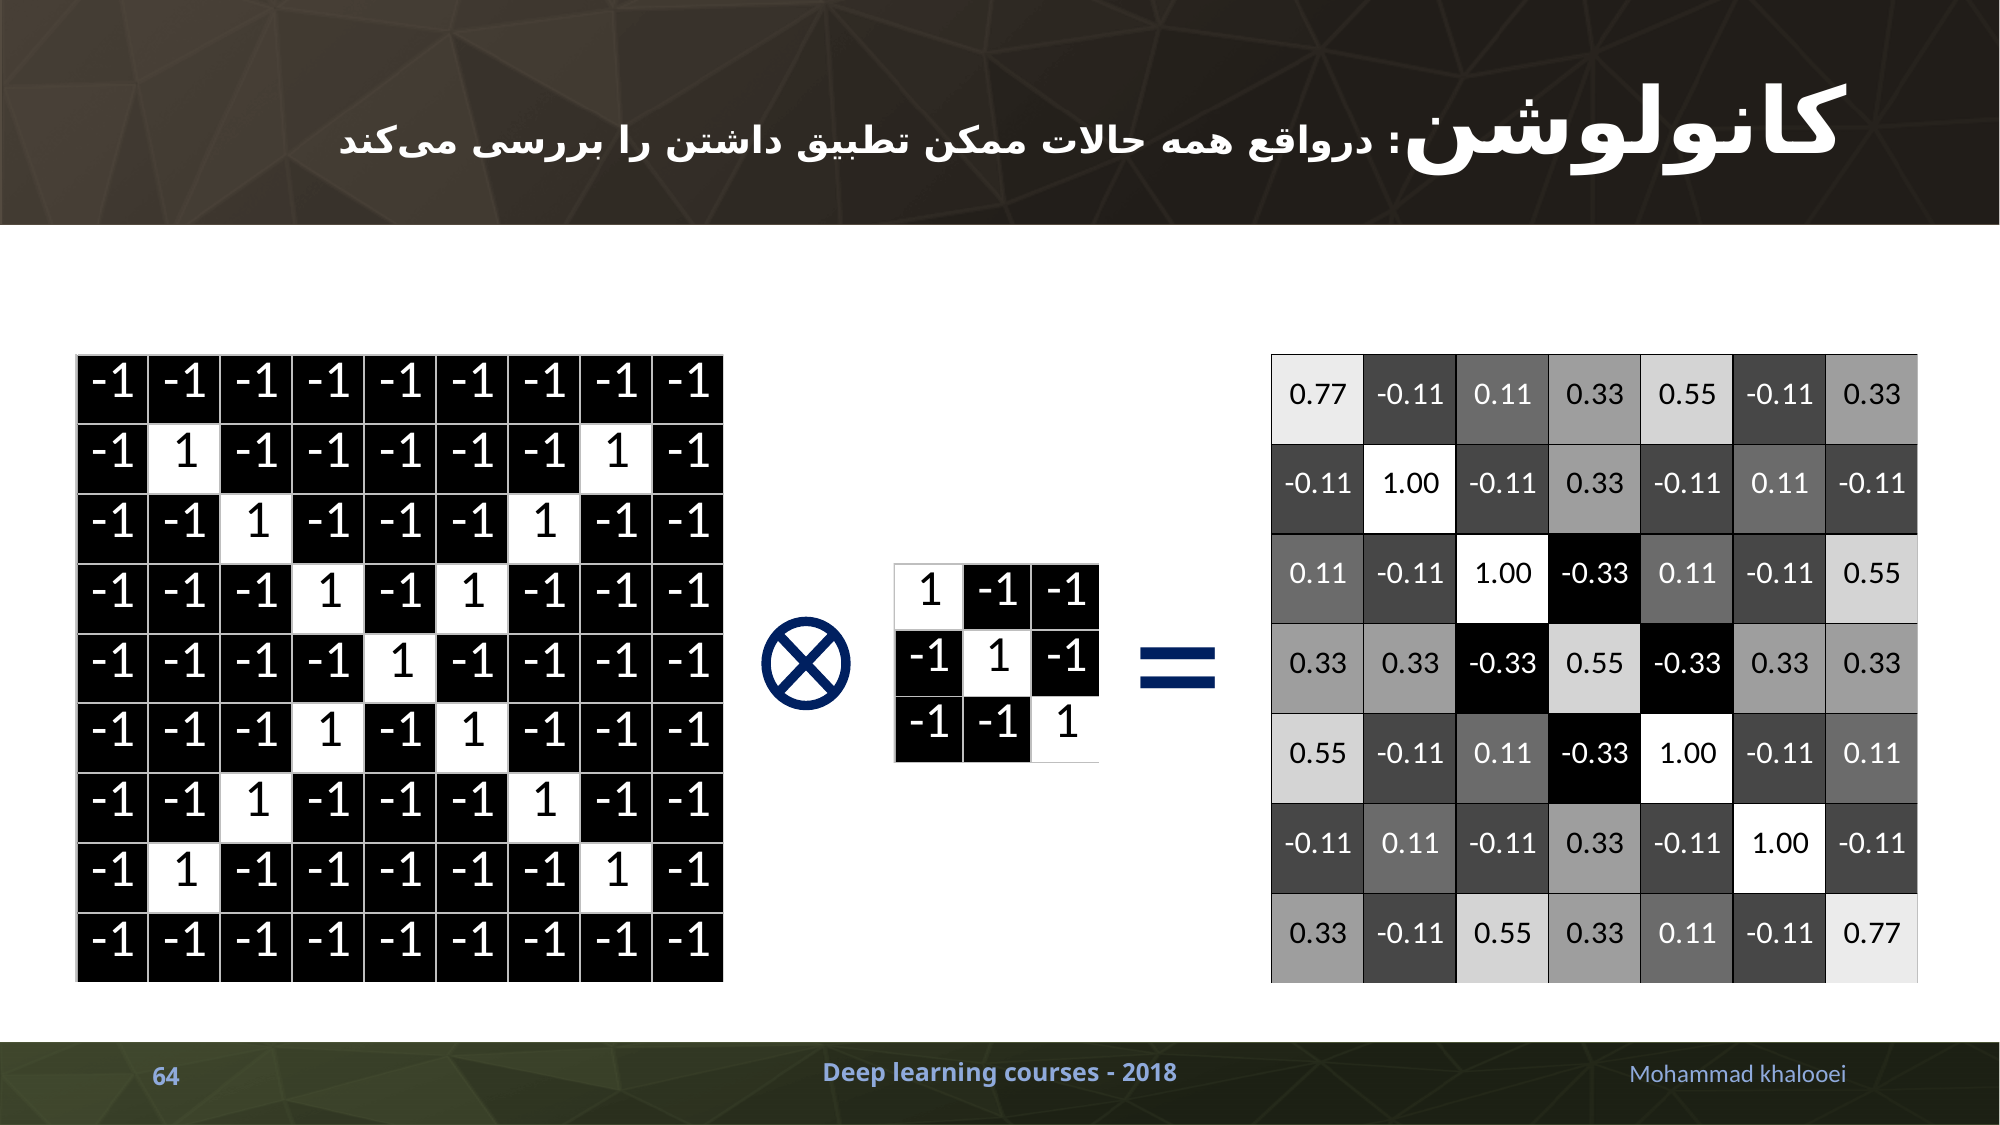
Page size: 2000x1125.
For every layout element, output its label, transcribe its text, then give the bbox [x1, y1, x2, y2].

picture [1270, 353, 1919, 984]
picture [893, 562, 1101, 764]
slide_number Mohammad khalooei [1412, 1042, 1862, 1103]
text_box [766, 621, 846, 706]
footer Deep learning courses - 2018 [662, 1042, 1338, 1103]
title کانولوشن: درواقع همه حالات ممکن تطبیق داشتن را بررسی می‌کند [137, 37, 1862, 210]
text_box = [1102, 544, 1192, 790]
picture [75, 353, 726, 984]
slide_number 64 [137, 1046, 588, 1107]
